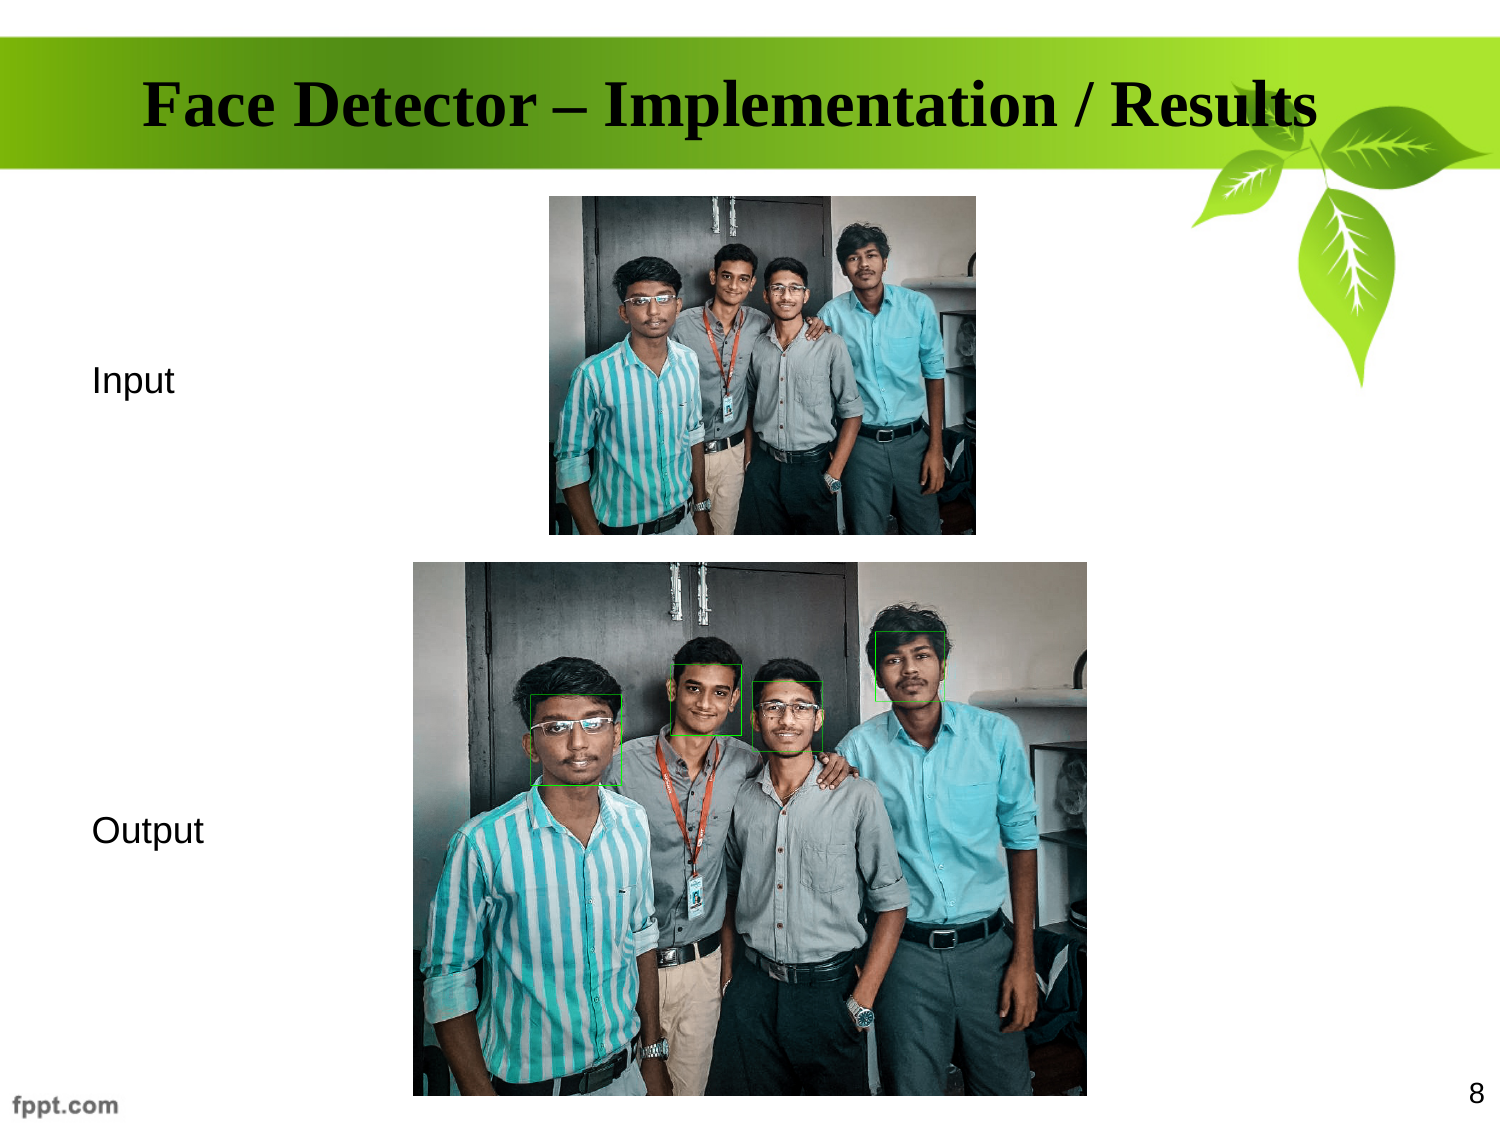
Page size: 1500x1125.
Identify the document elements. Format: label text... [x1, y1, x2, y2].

title Face Detector – Implementation / Results [64, 22, 1416, 178]
slide_number 8 [1149, 1066, 1500, 1125]
text_box Input Output [76, 349, 228, 859]
picture [0, 0, 1500, 1125]
